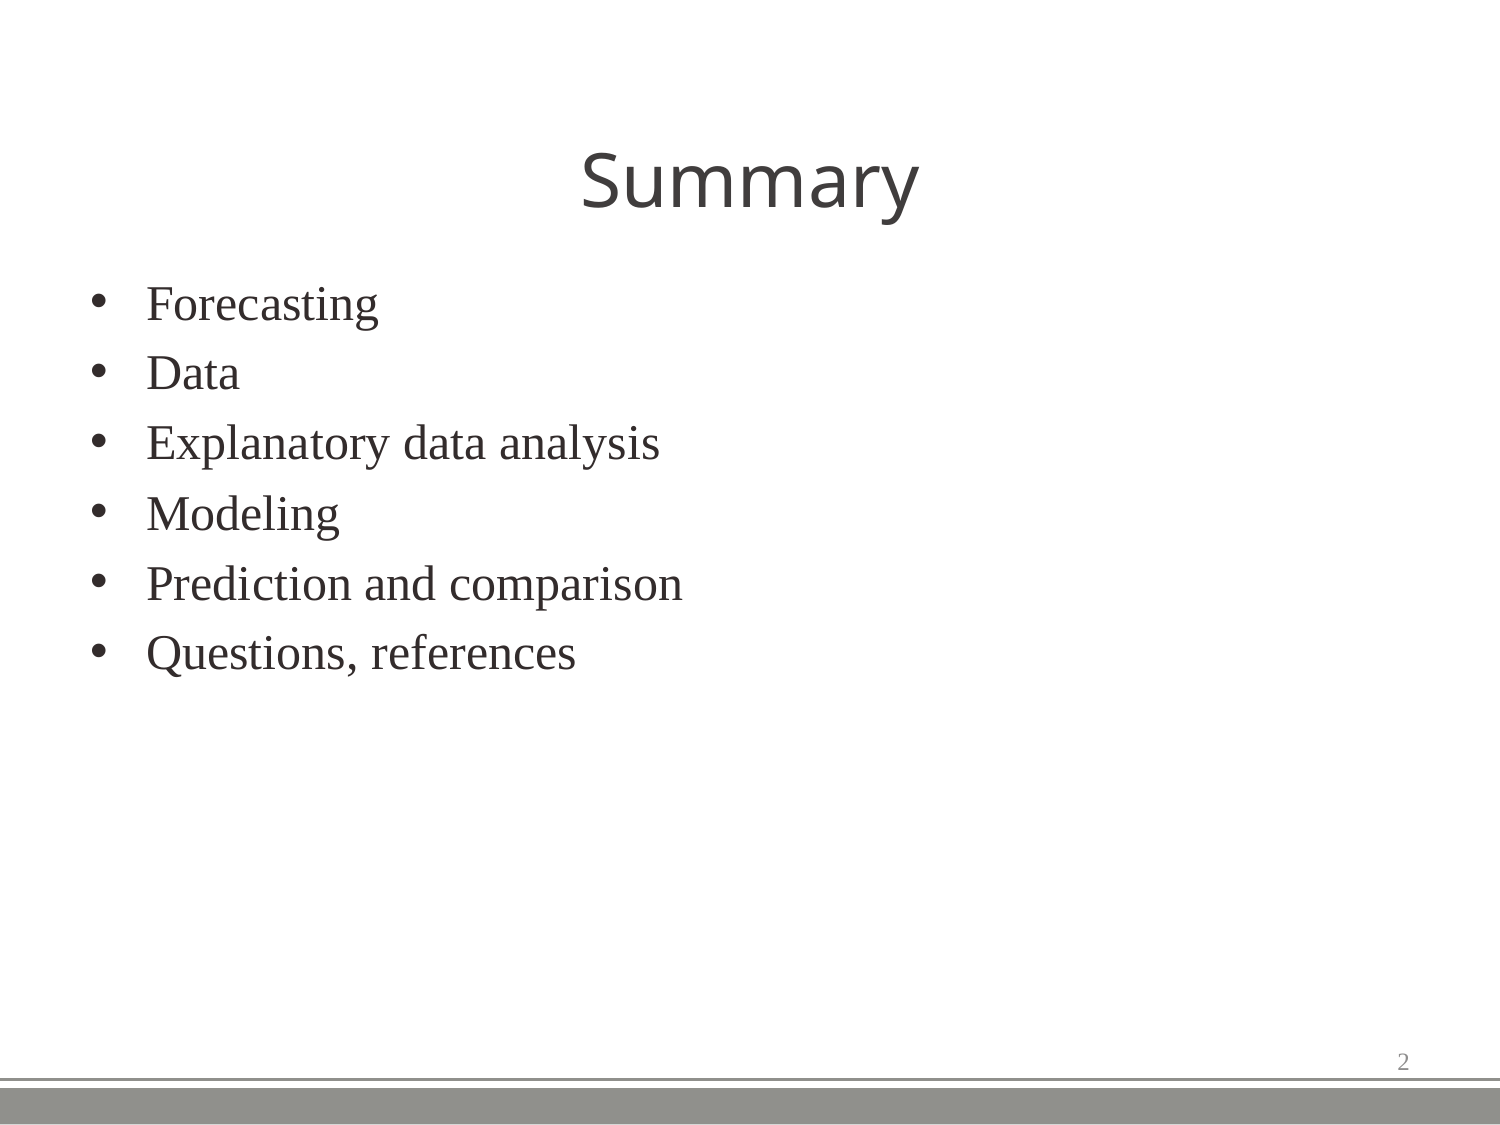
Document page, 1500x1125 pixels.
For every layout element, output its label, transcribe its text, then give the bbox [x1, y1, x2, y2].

slide_number 2 [1074, 1043, 1425, 1079]
title Summary [75, 122, 1425, 233]
list Forecasting Data Explanatory data analysis Modeling Prediction and comparison Questions, references [75, 262, 1425, 1016]
